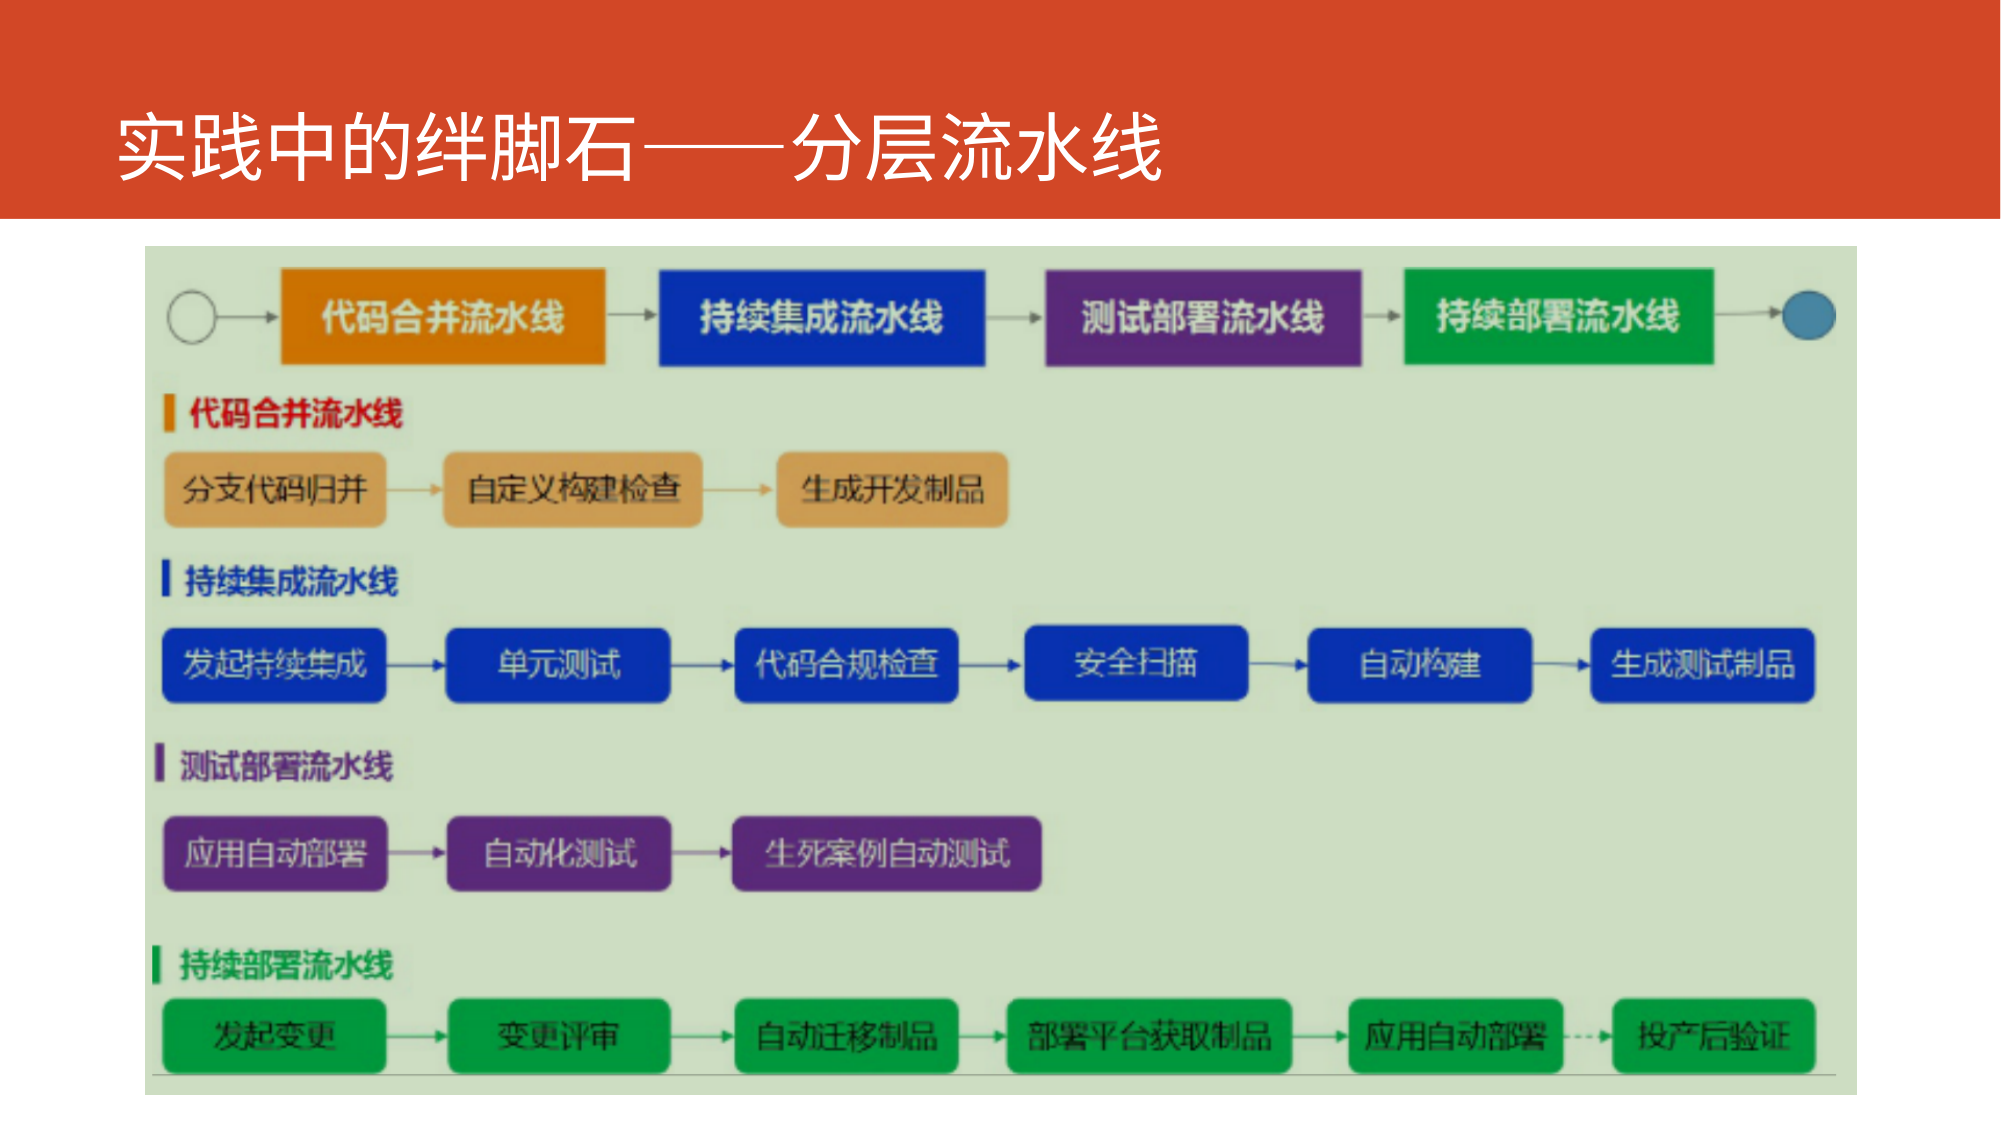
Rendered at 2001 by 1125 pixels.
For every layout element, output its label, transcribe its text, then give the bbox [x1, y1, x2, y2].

title 实践中的绊脚石——分层流水线 [99, 0, 1863, 199]
picture [145, 246, 1857, 1095]
